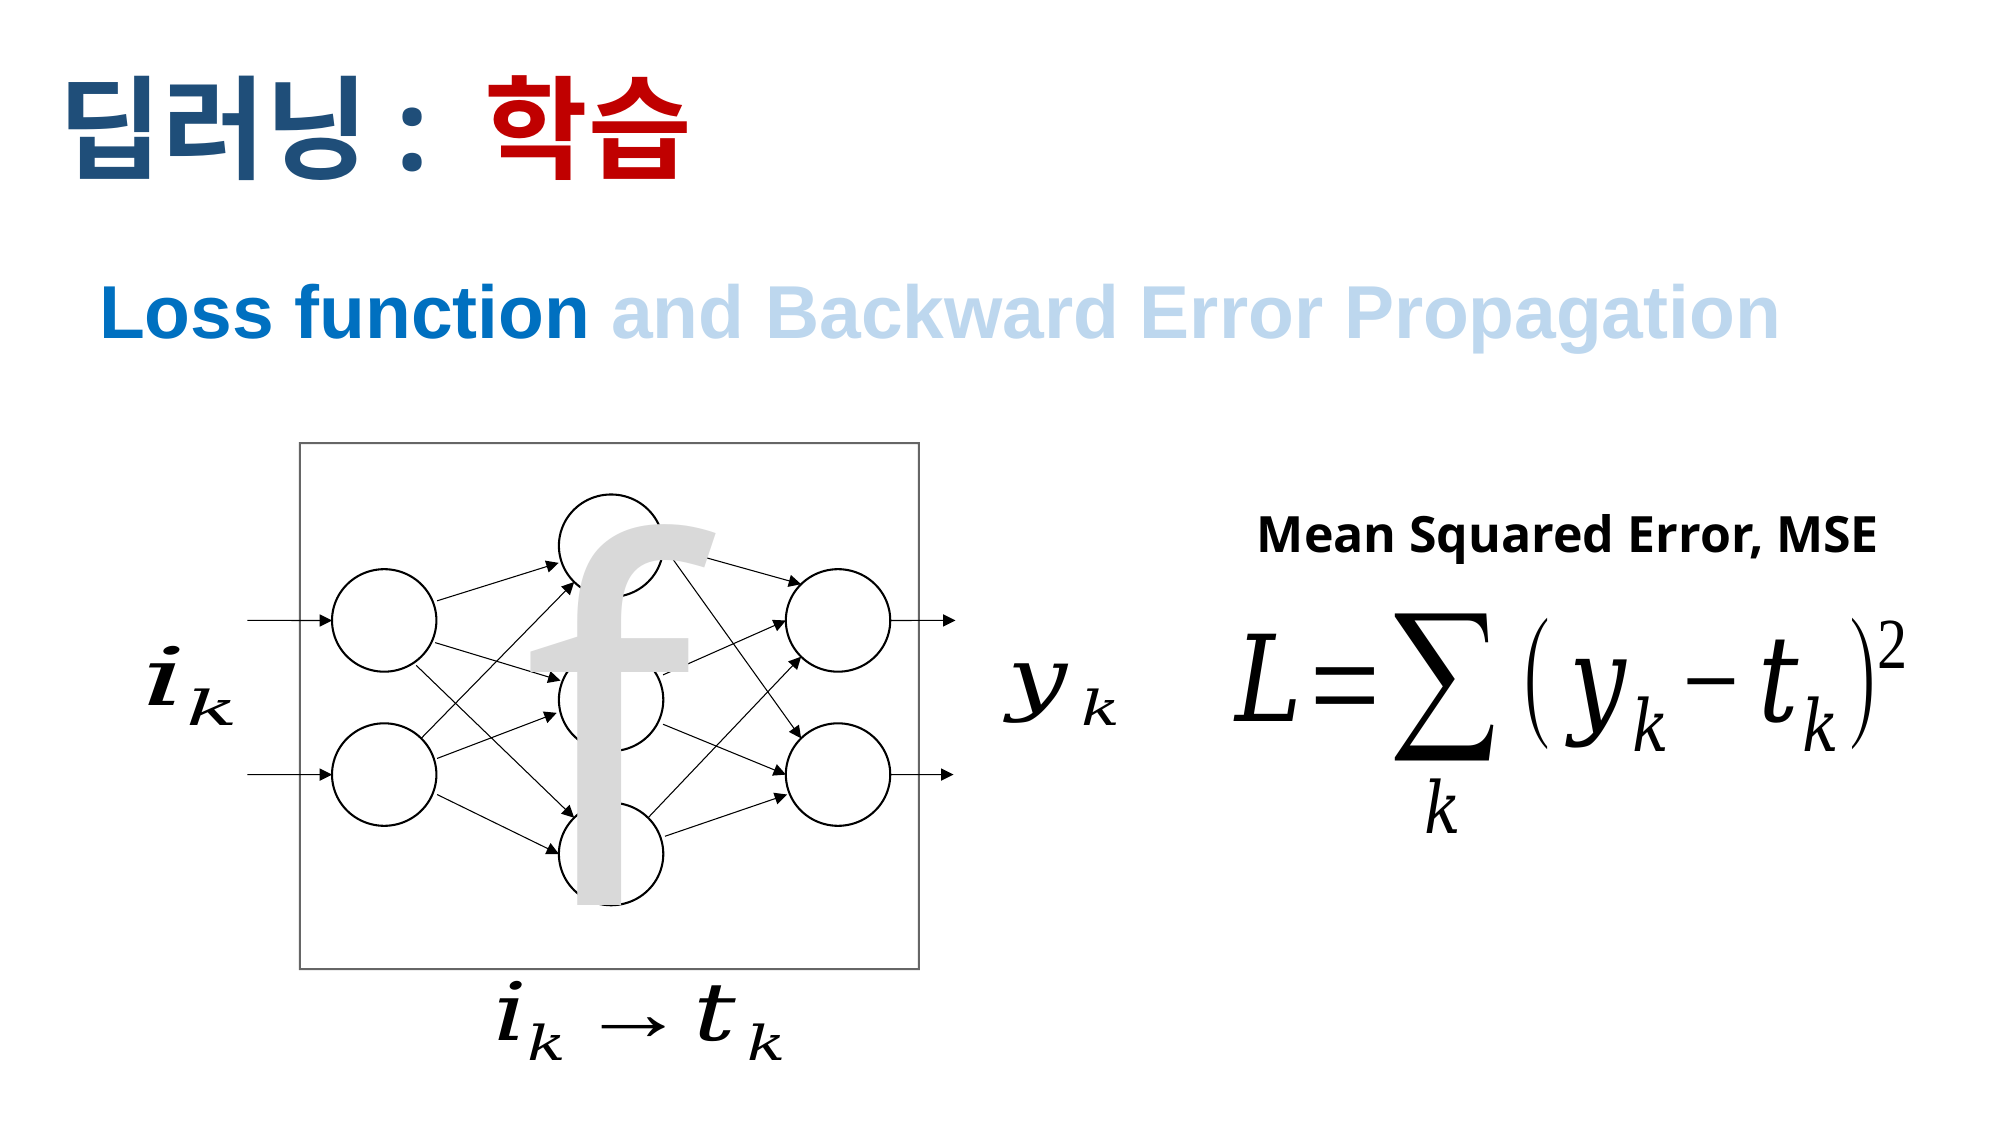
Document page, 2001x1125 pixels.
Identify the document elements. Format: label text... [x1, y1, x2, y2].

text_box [664, 794, 788, 837]
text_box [648, 656, 802, 818]
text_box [663, 545, 802, 656]
text_box Mean Squared Error, MSE [1242, 494, 1894, 570]
text_box f [299, 442, 920, 970]
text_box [437, 712, 557, 759]
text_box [437, 562, 559, 585]
text_box 딥러닝: 학습 [44, 50, 707, 201]
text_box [663, 620, 786, 656]
text_box Loss function and Backward Error Propagation [84, 256, 1929, 362]
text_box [421, 585, 567, 739]
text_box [437, 794, 559, 854]
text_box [416, 665, 575, 818]
